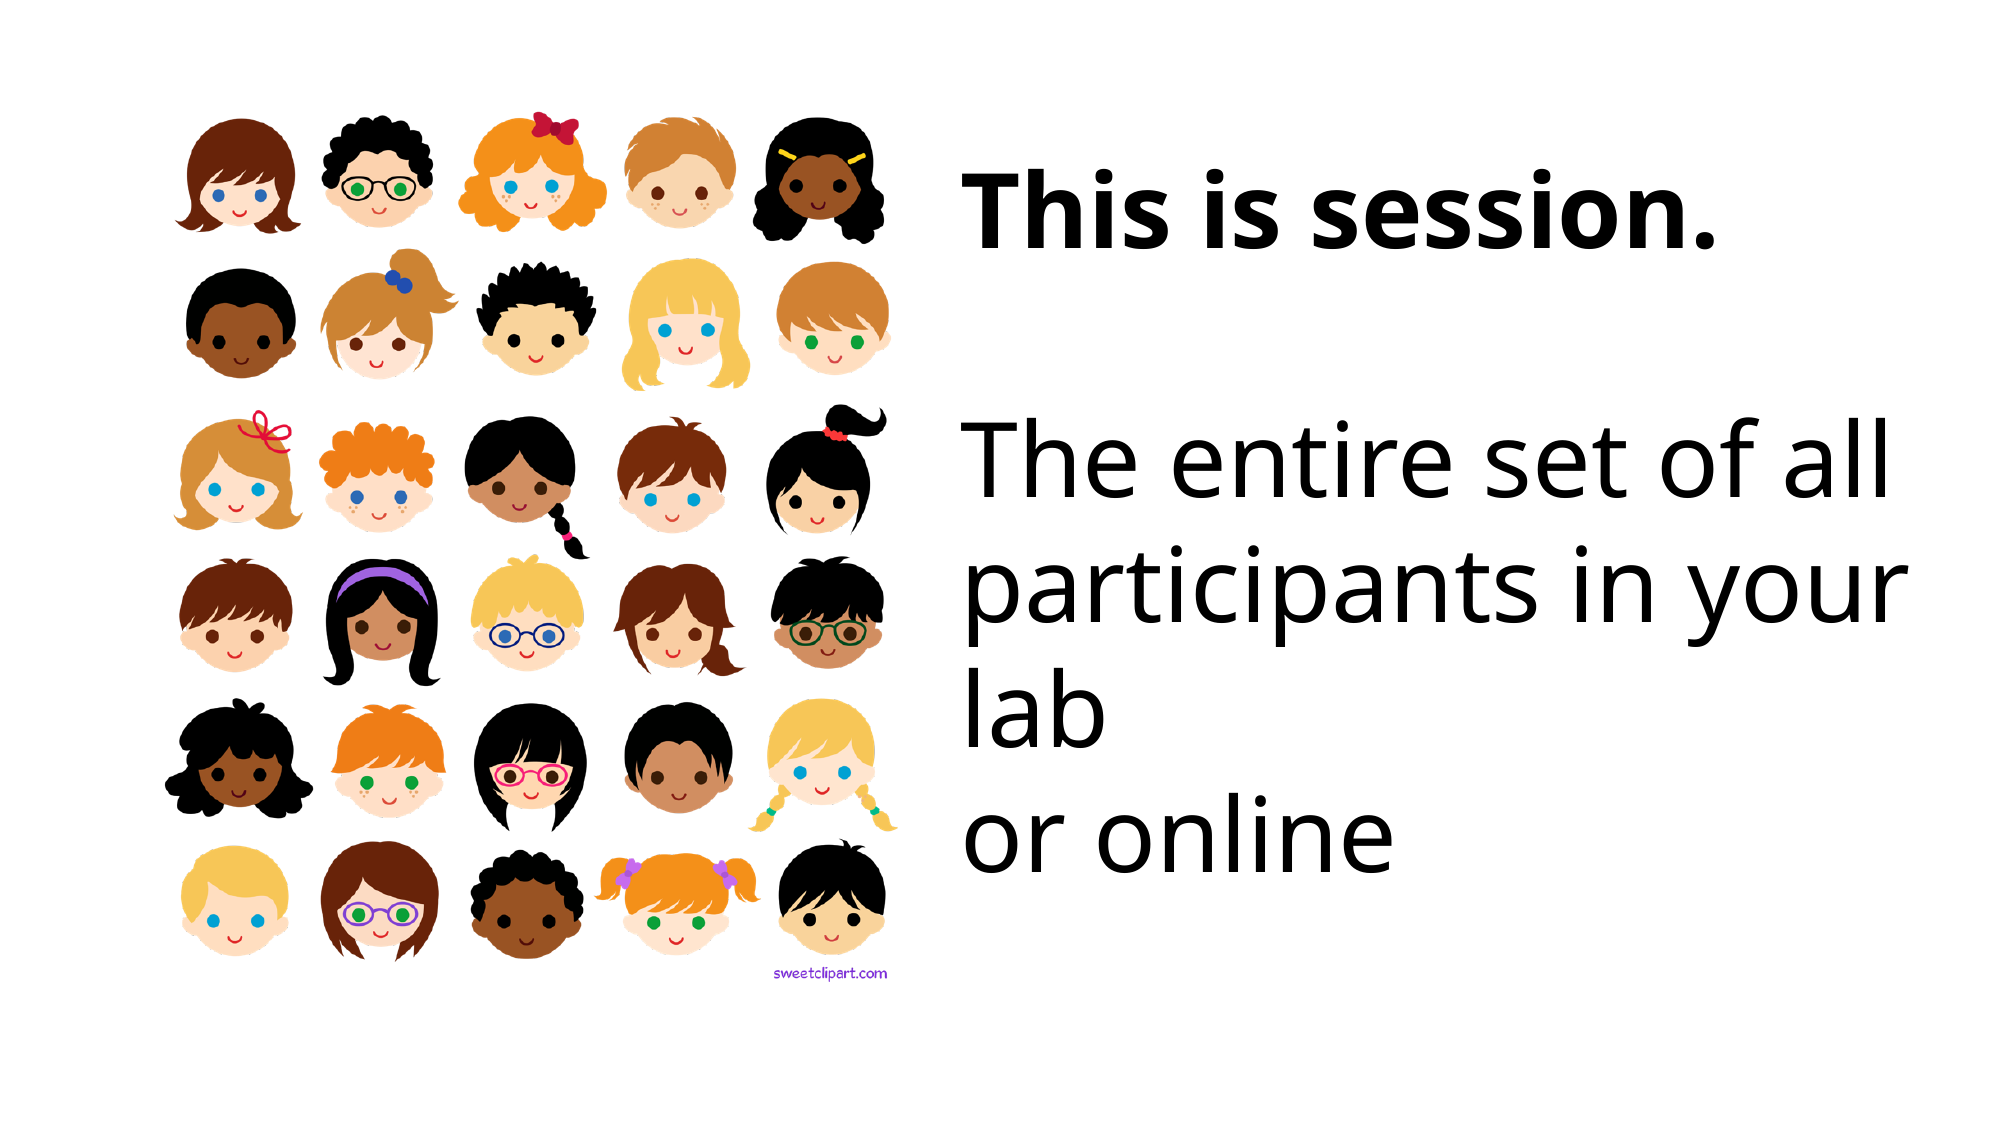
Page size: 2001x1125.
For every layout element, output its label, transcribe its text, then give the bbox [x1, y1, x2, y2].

picture [155, 104, 902, 986]
text_box This is session. The entire set of all participants in your lab or online [945, 136, 2000, 1125]
